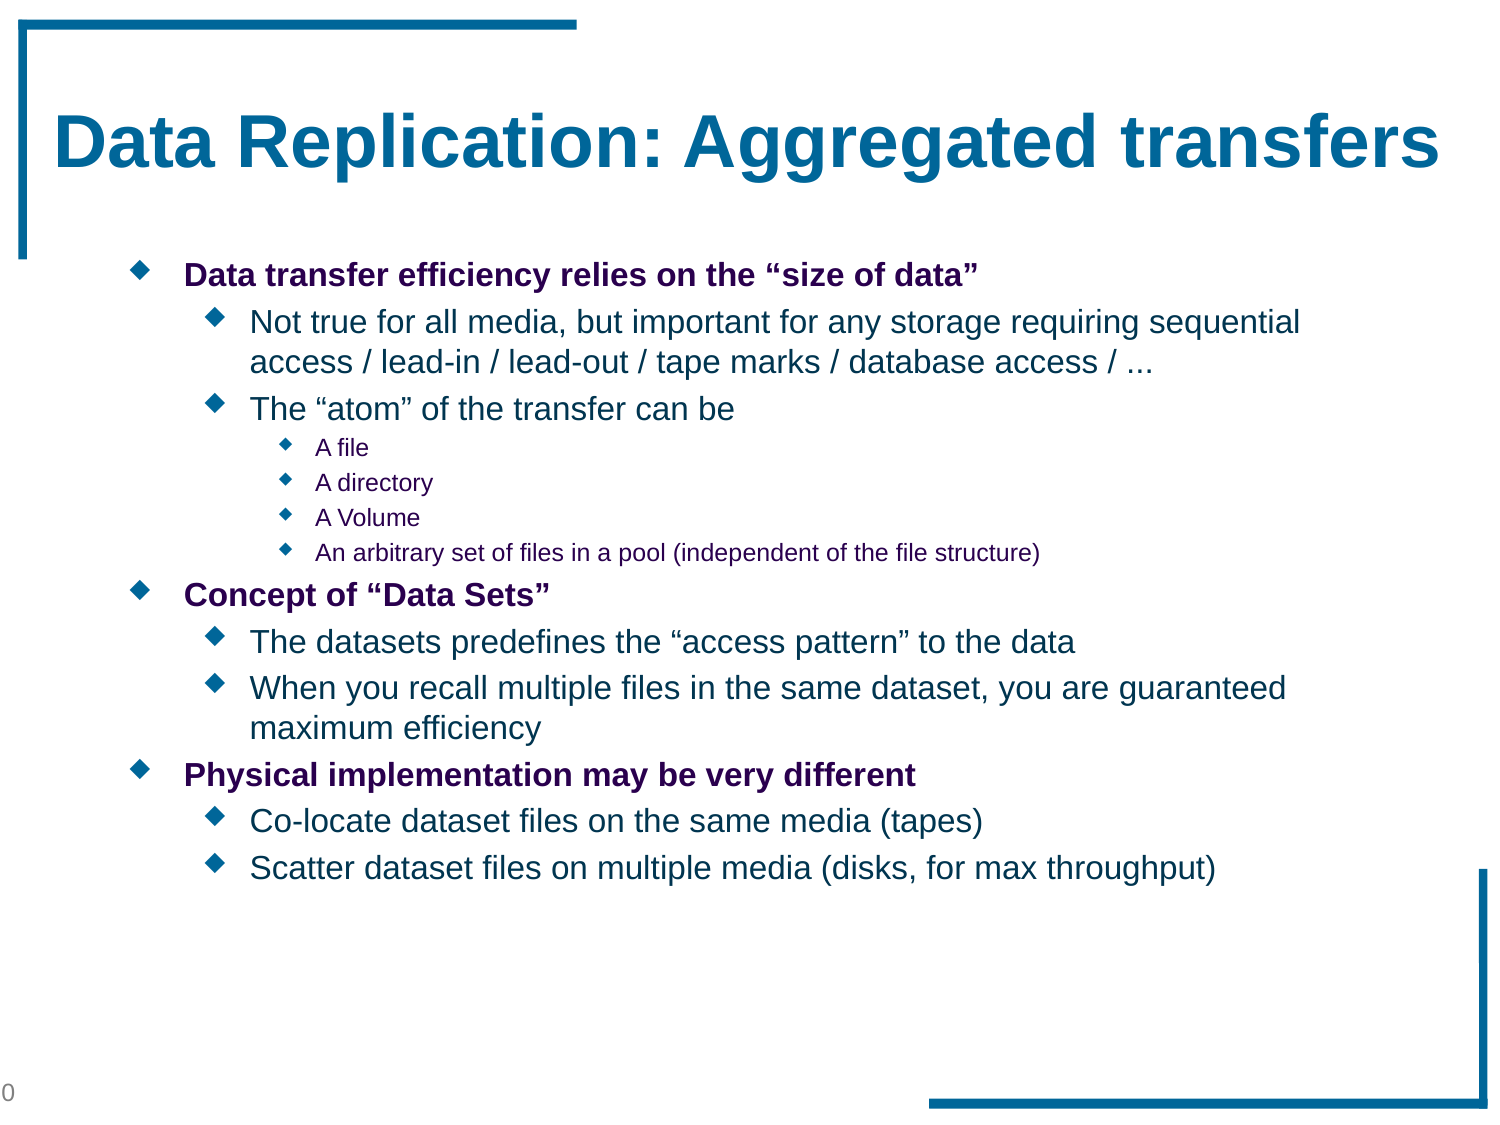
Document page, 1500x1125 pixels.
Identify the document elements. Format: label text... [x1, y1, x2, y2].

list Data transfer efficiency relies on the “size of data” Not true for all media, but important for any storage requiring sequential access / lead-in / lead-out / tape marks / database access / ... The “atom” of the transfer can be A file A directory A Volume An arbitrary set of files in a pool (independent of the file structure) Concept of “Data Sets” The datasets predefines the “access pattern” to the data When you recall multiple files in the same dataset, you are guaranteed maximum efficiency Physical implementation may be very different Co-locate dataset files on the same media (tapes) Scatter dataset files on multiple media (disks, for max throughput) [112, 245, 1388, 975]
title Data Replication: Aggregated transfers [37, 32, 1500, 243]
